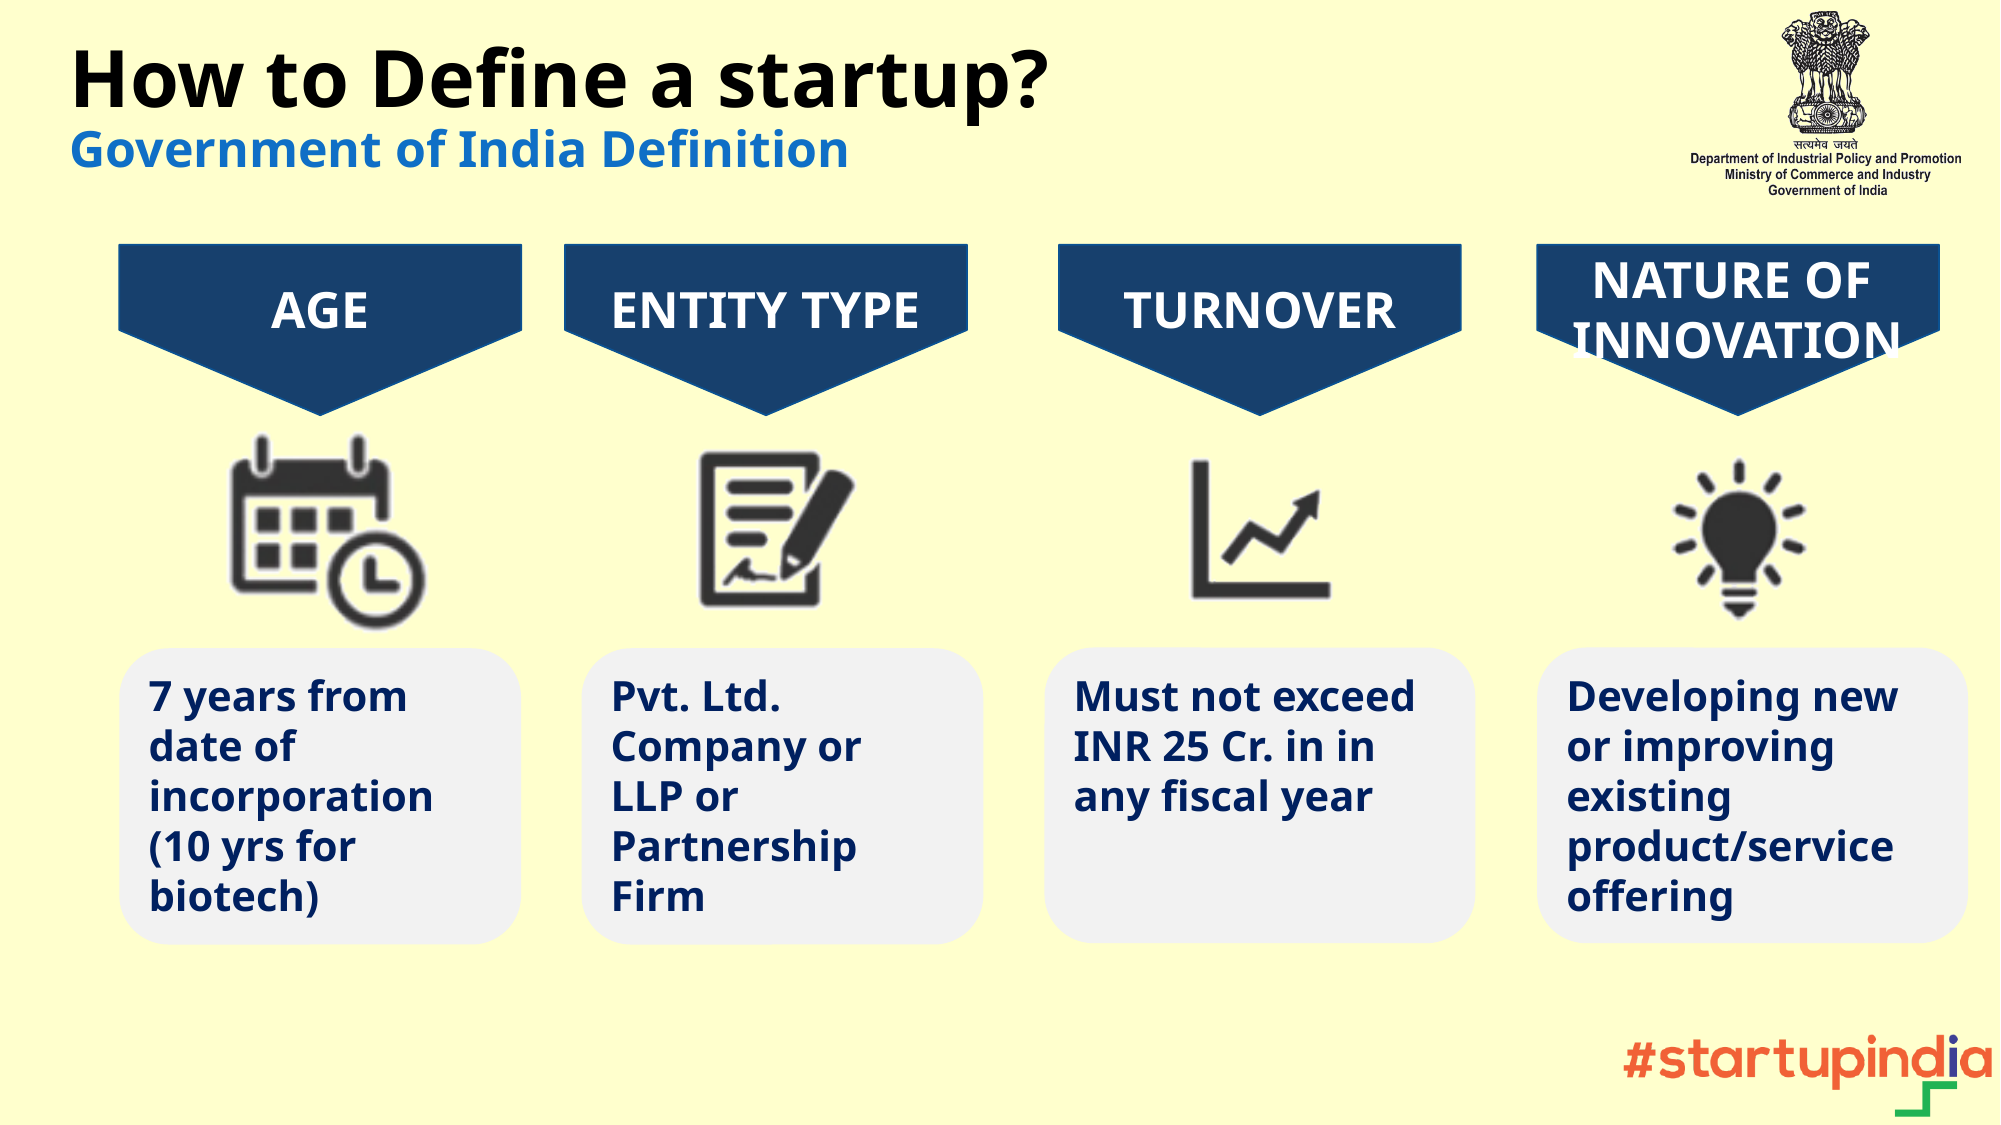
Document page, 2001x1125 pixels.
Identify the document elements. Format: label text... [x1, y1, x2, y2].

text_box ENTITY TYPE [564, 243, 968, 381]
text_box Pvt. Ltd. Company or LLP or Partnership Firm [580, 647, 985, 946]
text_box Must not exceed INR 25 Cr. in in any fiscal year [1043, 653, 1477, 945]
picture [1948, 11, 1990, 196]
text_box TURNOVER [1058, 243, 1462, 400]
picture [600, 381, 913, 625]
text_box Developing new or improving existing product/service offering [1536, 646, 1969, 945]
picture [1036, 400, 1477, 653]
text_box 7 years from date of incorporation (10 yrs for biotech) [118, 675, 522, 946]
text_box How to Define a startup? Government of India Definition [54, 0, 1948, 218]
text_box AGE [118, 243, 523, 321]
picture [1587, 425, 1960, 678]
picture [99, 321, 550, 675]
text_box NATURE OF INNOVATION [1536, 243, 1940, 417]
picture [1623, 1034, 1992, 1117]
